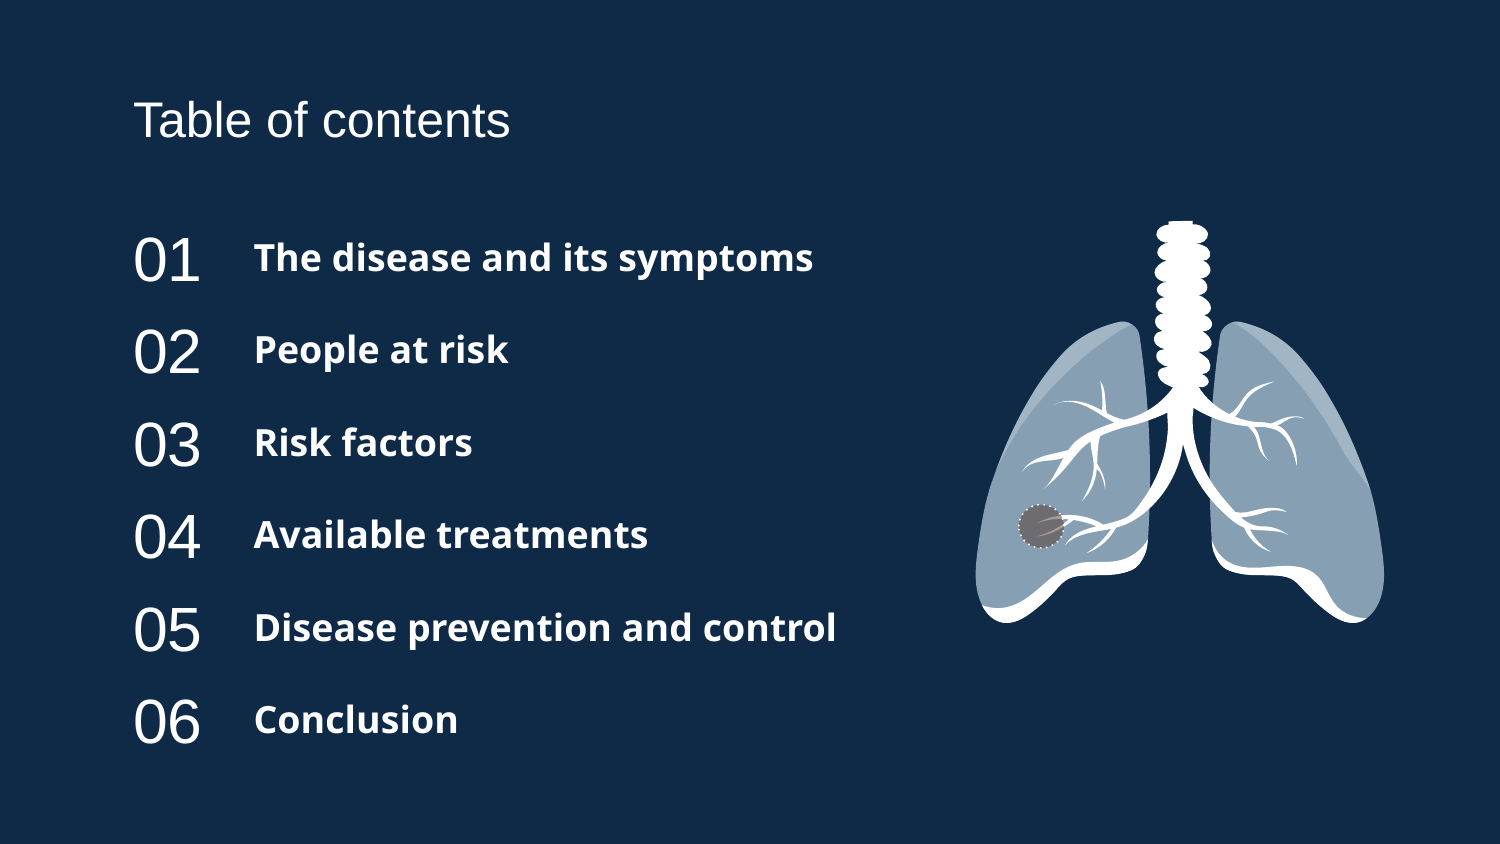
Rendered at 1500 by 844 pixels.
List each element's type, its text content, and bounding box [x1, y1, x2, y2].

title Table of contents [118, 72, 1382, 167]
subtitle The disease and its symptoms [238, 218, 869, 294]
title 03 [118, 403, 238, 479]
title 02 [118, 311, 238, 387]
title 04 [118, 496, 238, 572]
subtitle People at risk [238, 311, 869, 387]
title 01 [118, 218, 238, 294]
title 05 [118, 588, 238, 664]
subtitle Available treatments [238, 496, 869, 572]
subtitle Risk factors [238, 403, 869, 479]
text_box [975, 220, 1385, 624]
subtitle Conclusion [238, 680, 869, 756]
title 06 [118, 680, 238, 756]
subtitle Disease prevention and control [238, 588, 869, 664]
